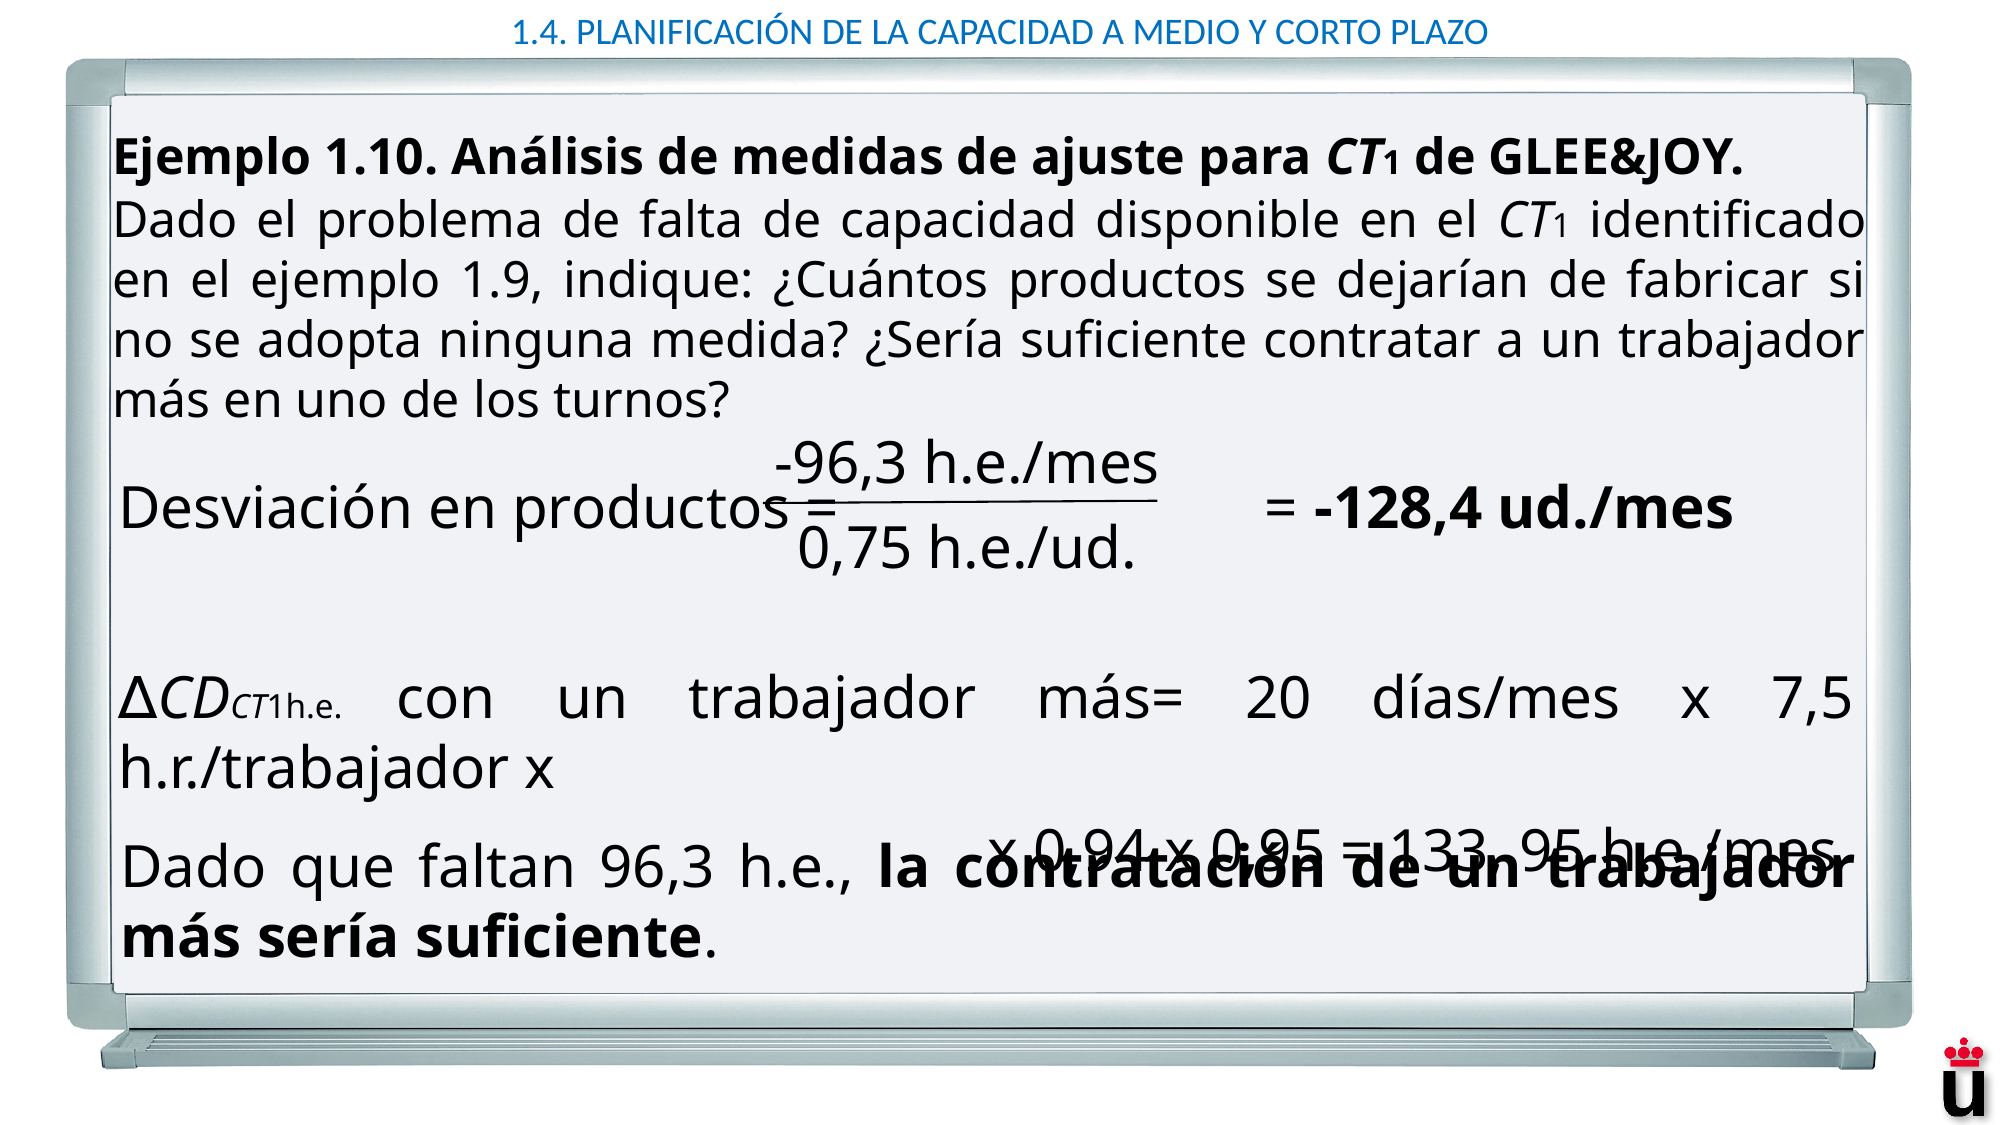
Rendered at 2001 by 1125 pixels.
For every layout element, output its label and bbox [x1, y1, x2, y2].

text_box [103, 653, 1871, 977]
text_box [0, 0, 2000, 60]
text_box [97, 116, 1945, 589]
picture [0, 0, 2001, 1125]
